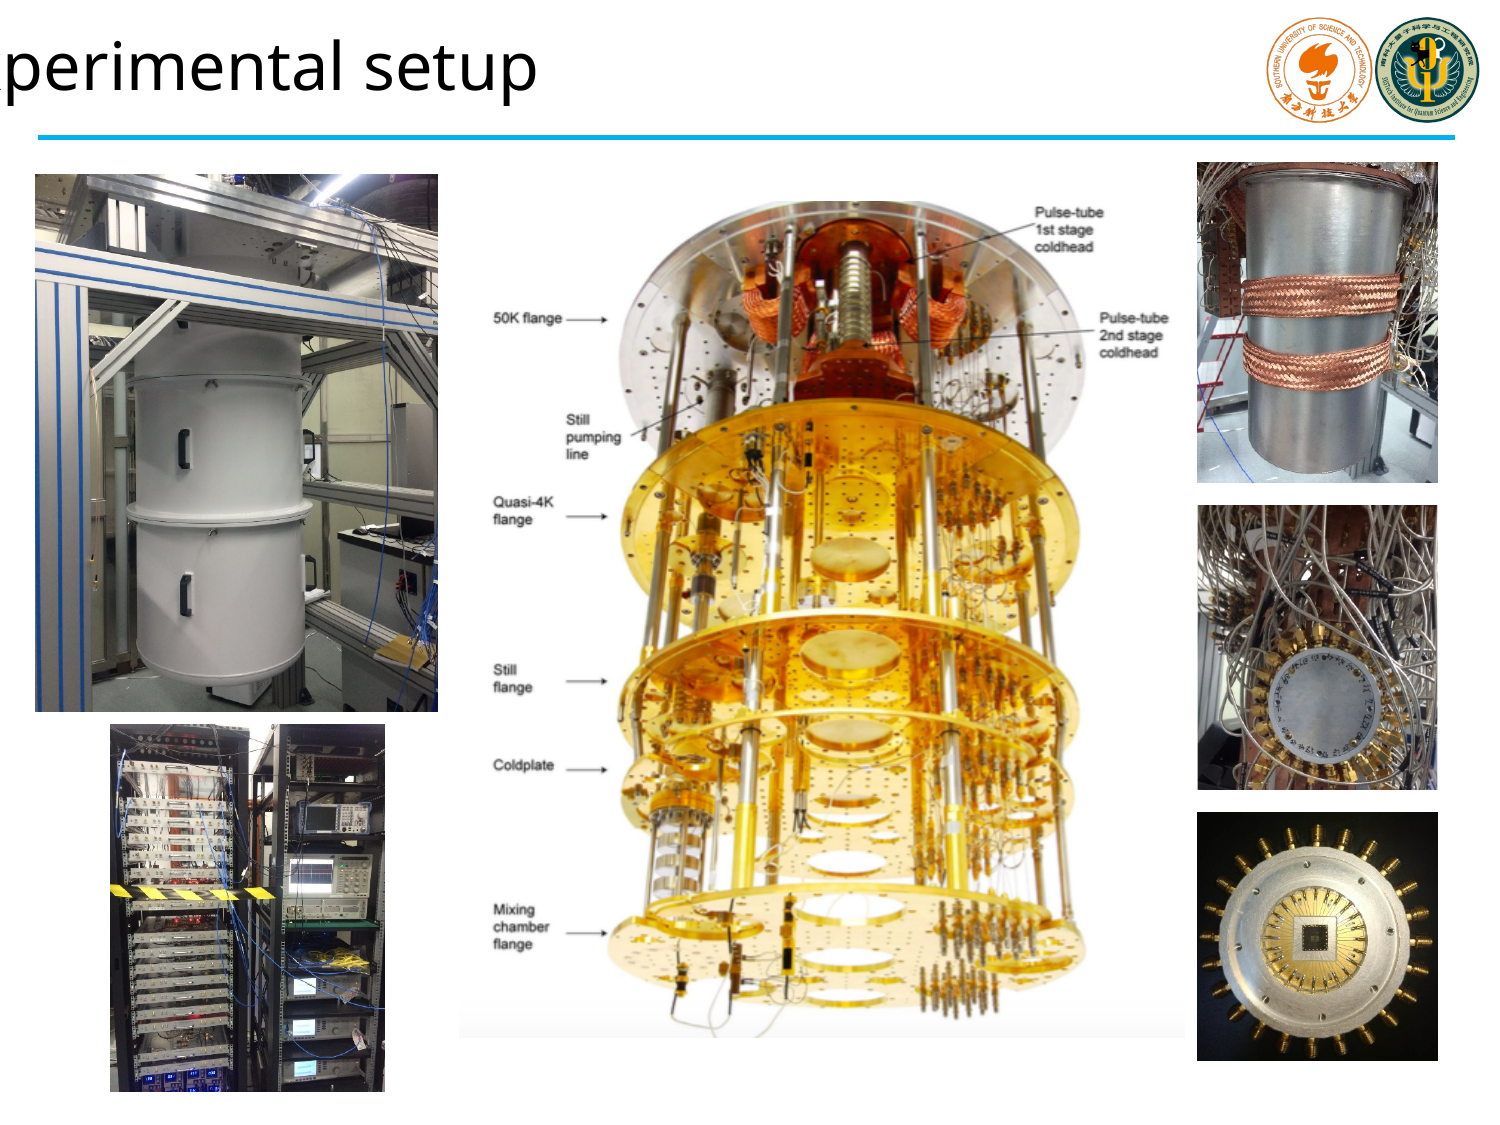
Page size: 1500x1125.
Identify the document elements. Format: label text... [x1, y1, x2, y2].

picture [1224, 1, 1481, 134]
text_box Experimental setup [0, 16, 649, 112]
picture [1197, 499, 1438, 790]
picture [1197, 812, 1438, 1061]
picture [459, 200, 1186, 1038]
picture [109, 724, 386, 1092]
picture [34, 174, 438, 713]
picture [1197, 162, 1438, 483]
